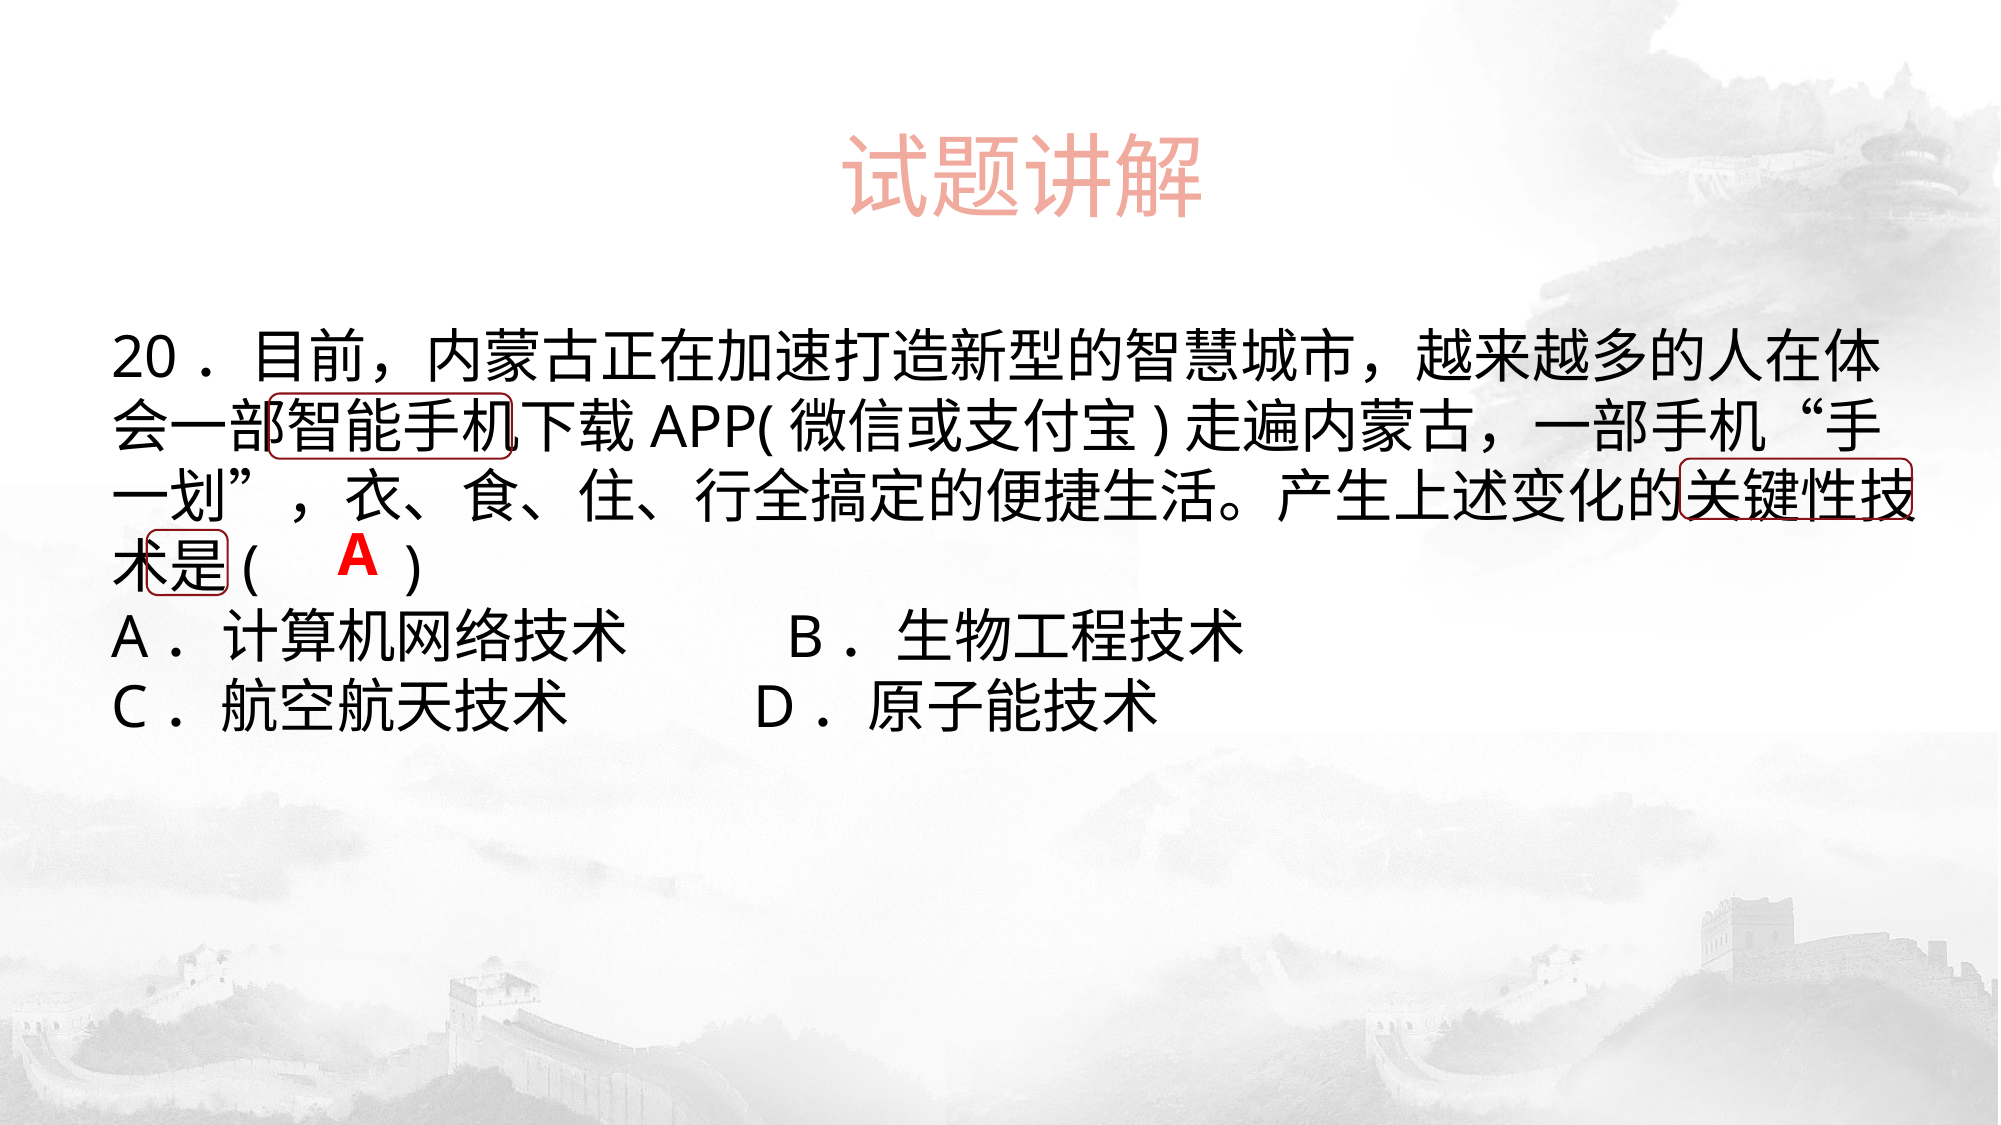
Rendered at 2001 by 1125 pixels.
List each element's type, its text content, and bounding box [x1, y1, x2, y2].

text_box [267, 392, 513, 460]
text_box A [322, 509, 393, 595]
text_box 试题讲解 [824, 110, 1221, 236]
text_box [145, 528, 229, 597]
picture [0, 0, 2001, 1125]
text_box [1678, 457, 1913, 520]
text_box 20．目前，内蒙古正在加速打造新型的智慧城市，越来越多的人在体会一部智能手机下载APP(微信或支付宝)走遍内蒙古，一部手机“手一划”，衣、食、住、行全搞定的便捷生活。产生上述变化的关键性技术是( ) A．计算机网络技术 B．生物工程技术 C．航空航天技术 D．原子能技术 [96, 312, 1941, 747]
